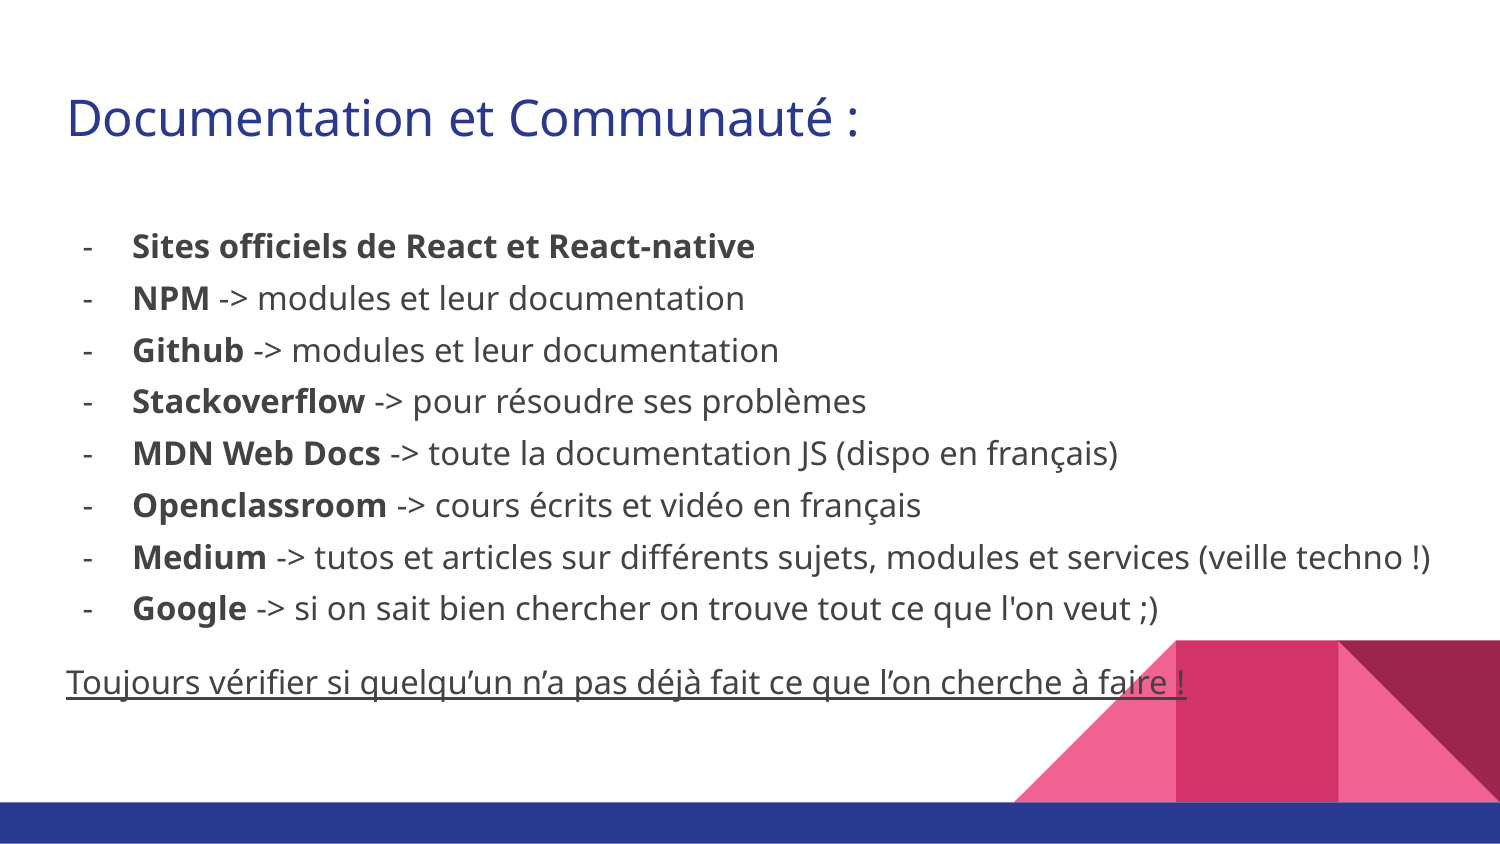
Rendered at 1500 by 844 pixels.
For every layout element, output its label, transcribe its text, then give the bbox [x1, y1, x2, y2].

title Documentation et Communauté : [51, 67, 1449, 167]
list Sites officiels de React et React-native NPM -> modules et leur documentation Github -> modules et leur documentation Stackoverflow -> pour résoudre ses problèmes MDN Web Docs -> toute la documentation JS (dispo en français) Openclassroom -> cours écrits et vidéo en français Medium -> tutos et articles sur différents sujets, modules et services (veille techno !) Google -> si on sait bien chercher on trouve tout ce que l'on veut ;) Toujours vérifier si quelqu’un n’a pas déjà fait ce que l’on cherche à faire ! [51, 201, 1449, 750]
